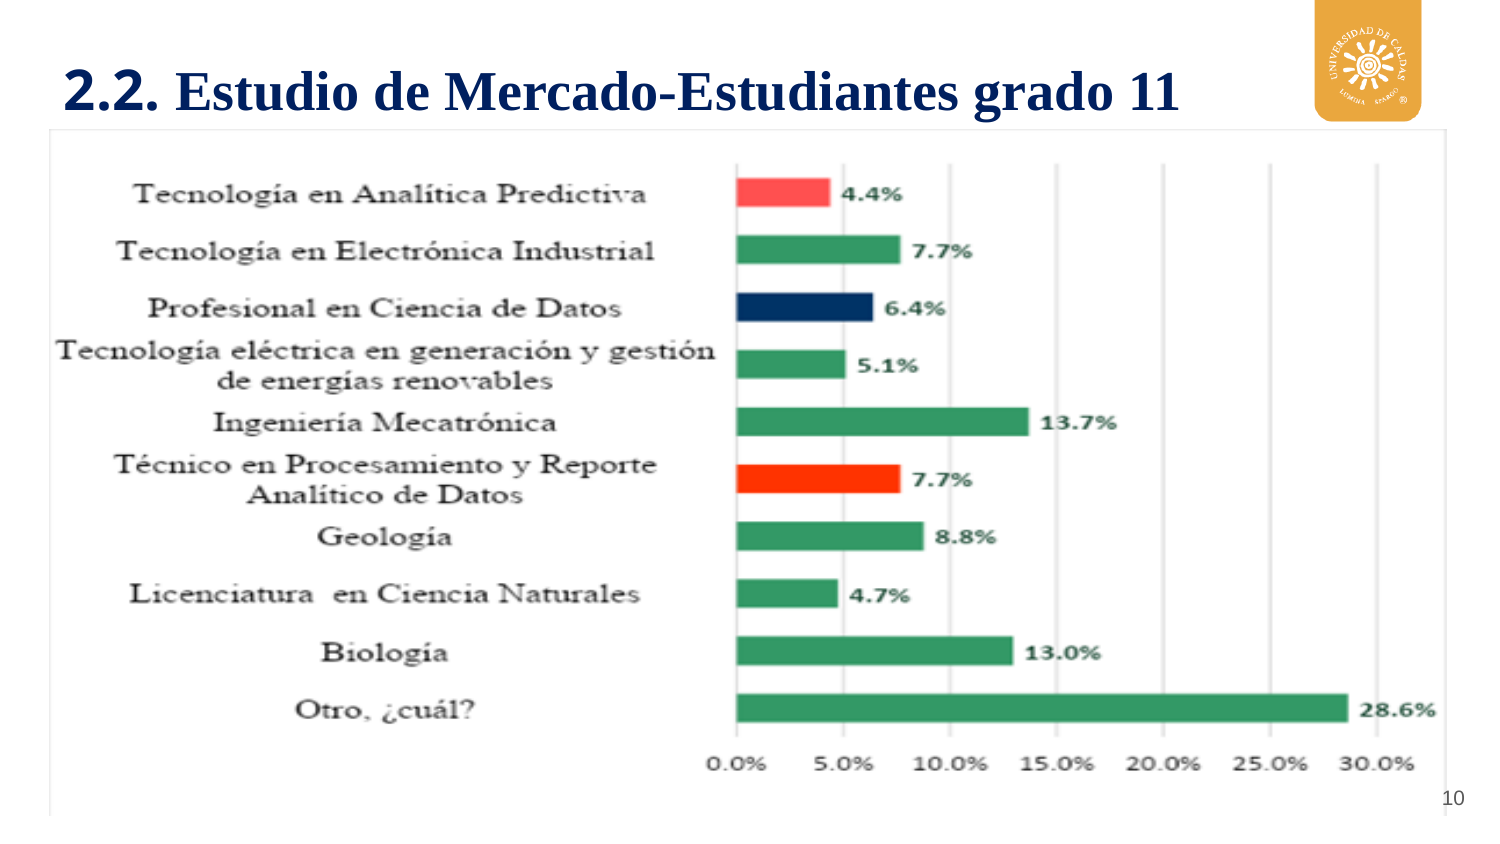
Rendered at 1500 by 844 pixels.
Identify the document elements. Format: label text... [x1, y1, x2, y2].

picture [0, 0, 1500, 844]
slide_number 10 [1389, 764, 1480, 830]
text_box 2.2. Estudio de Mercado-Estudiantes grado 11 [48, 46, 1363, 129]
